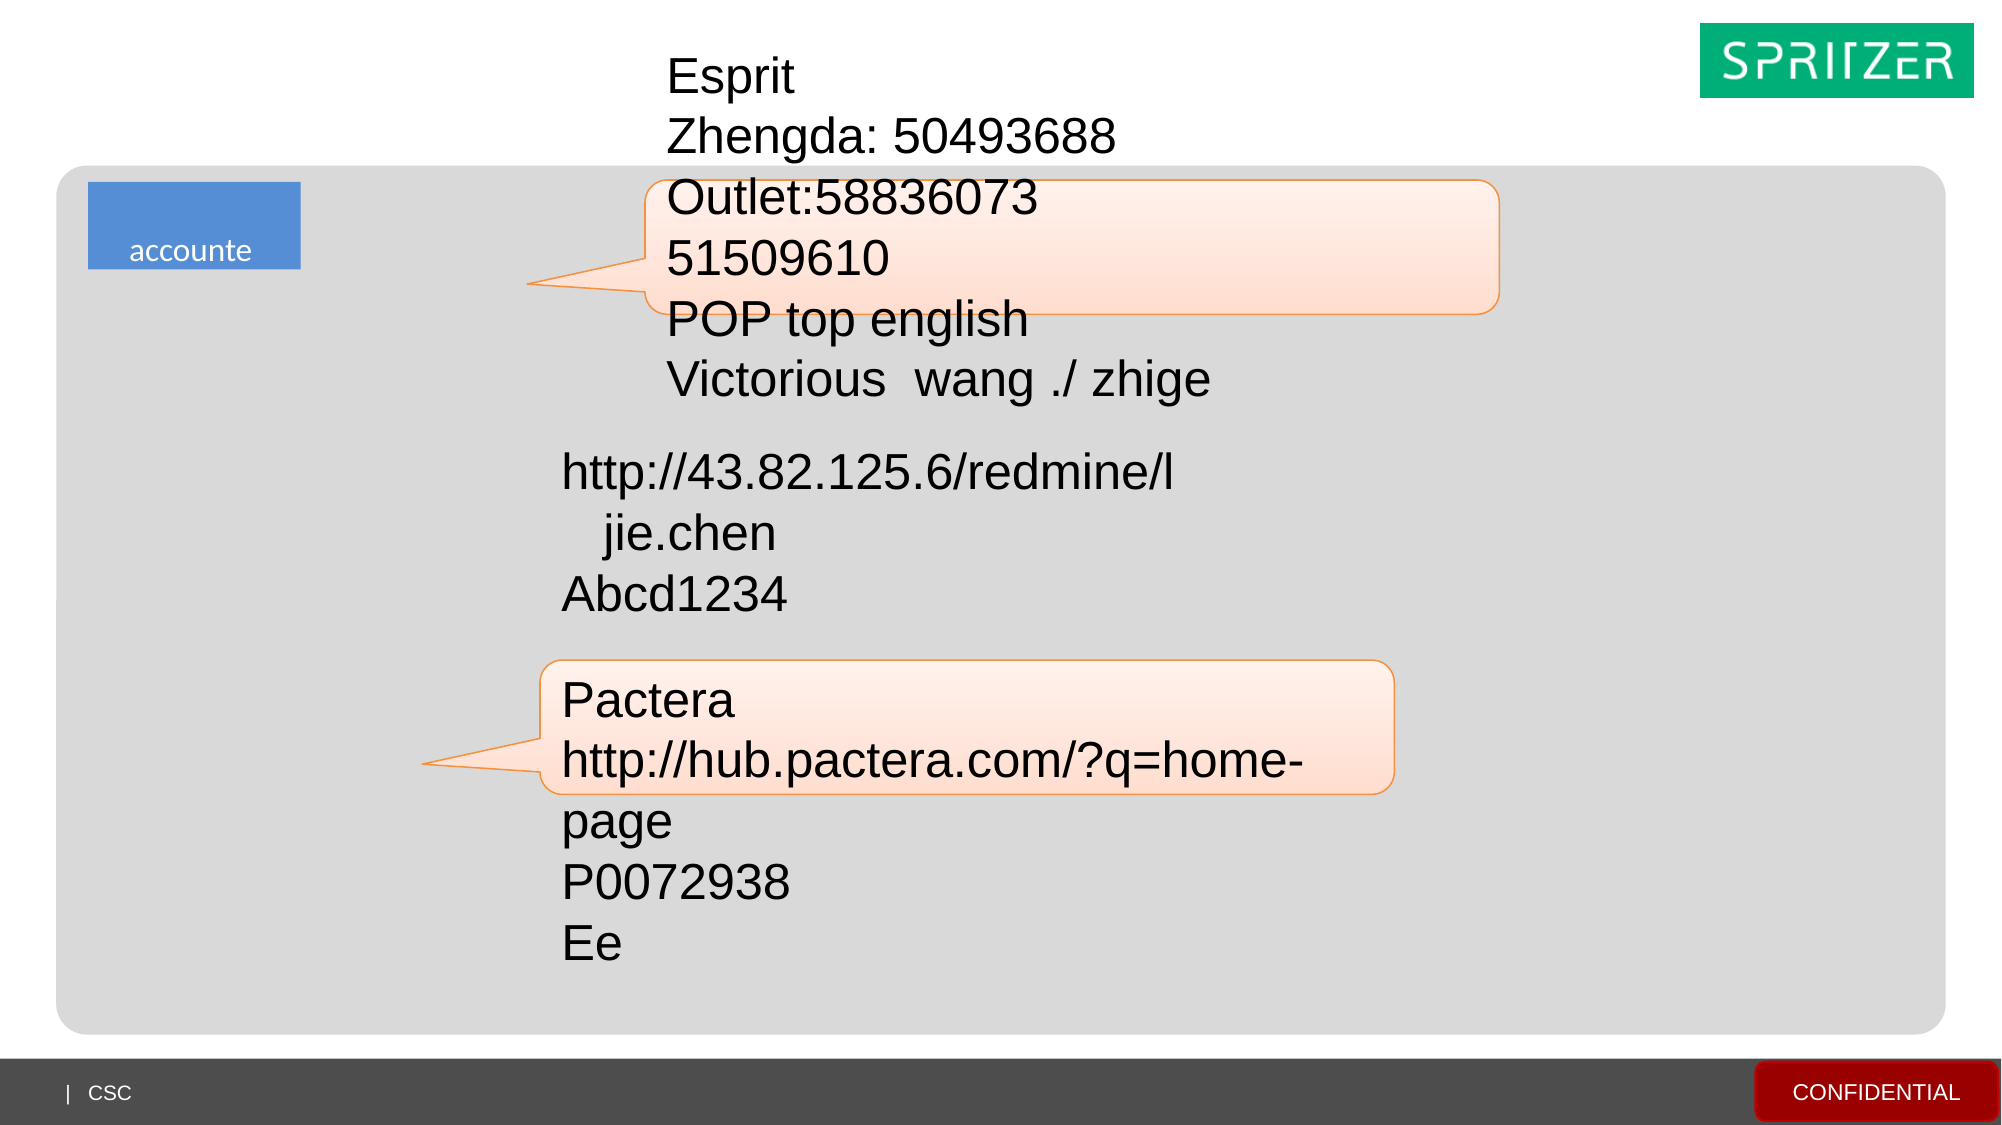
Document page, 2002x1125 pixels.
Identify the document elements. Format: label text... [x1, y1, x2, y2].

text_box accounte [88, 181, 301, 270]
text_box http://43.82.125.6/redmine/l jie.chen Abcd1234 Pactera http://hub.pactera.com/?q=home-page P0072938 Ee [422, 660, 1395, 795]
picture [1700, 23, 1974, 98]
text_box Esprit Zhengda: 50493688 Outlet:58836073 51509610 POP top english Victorious wang ./ zhige [527, 179, 1500, 315]
